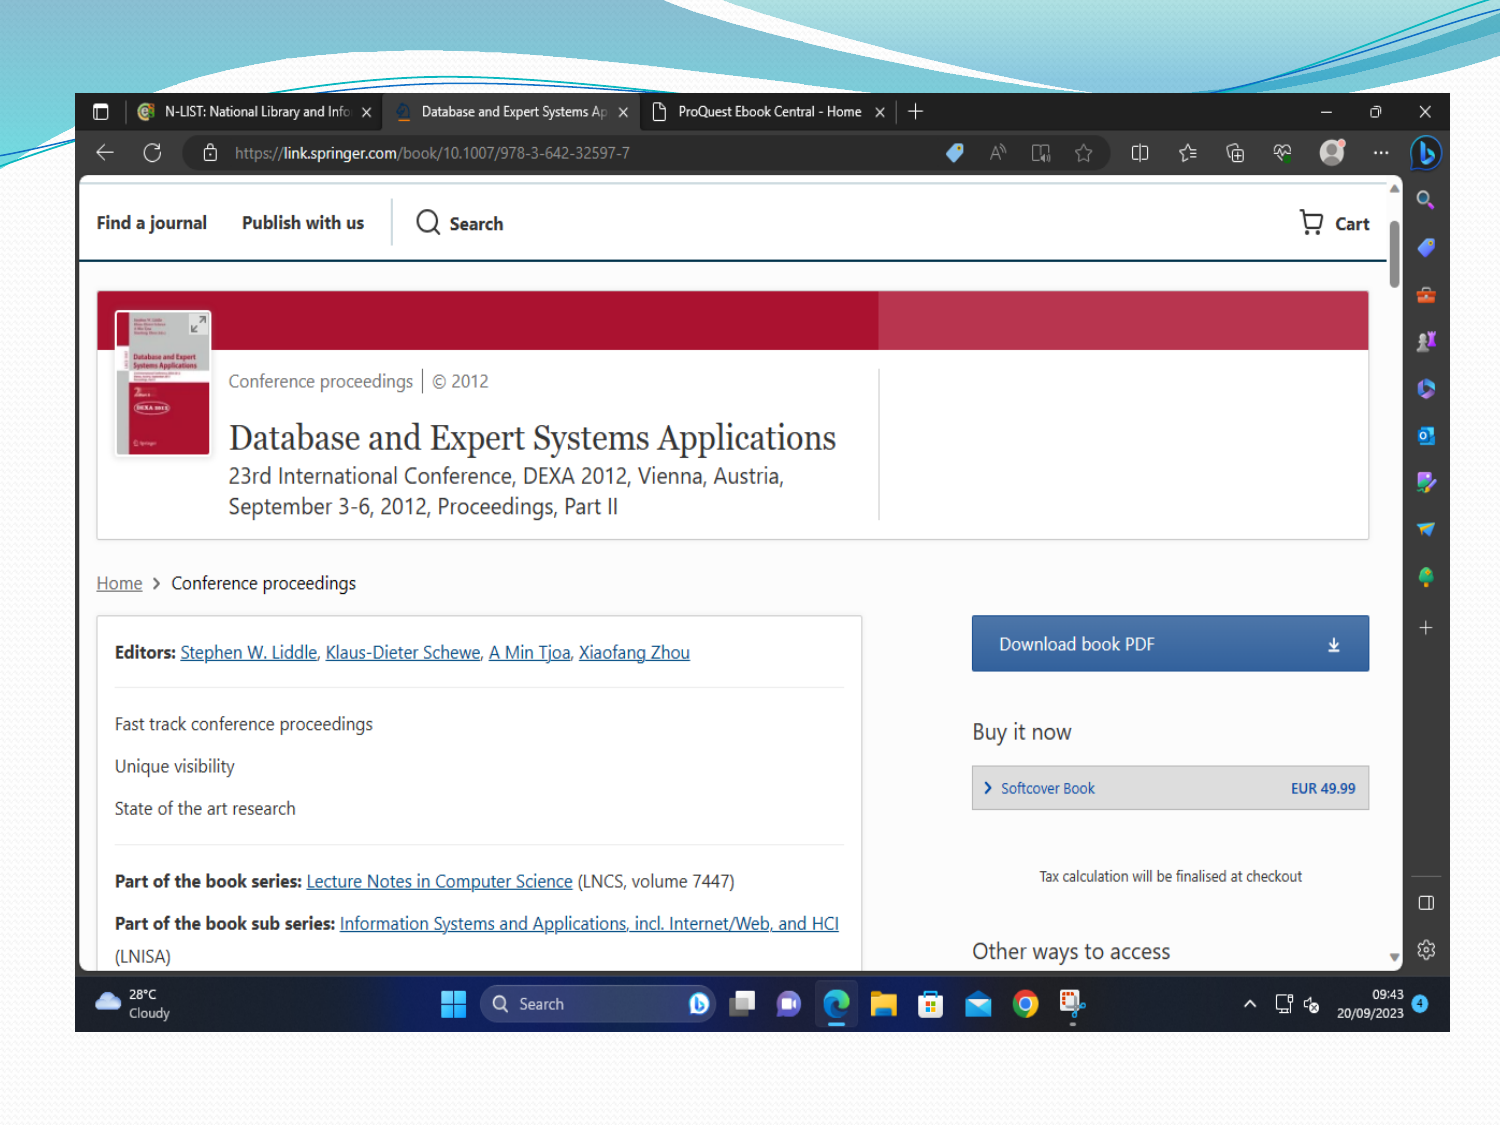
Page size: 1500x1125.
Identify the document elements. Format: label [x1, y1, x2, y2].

picture [74, 93, 1451, 1032]
